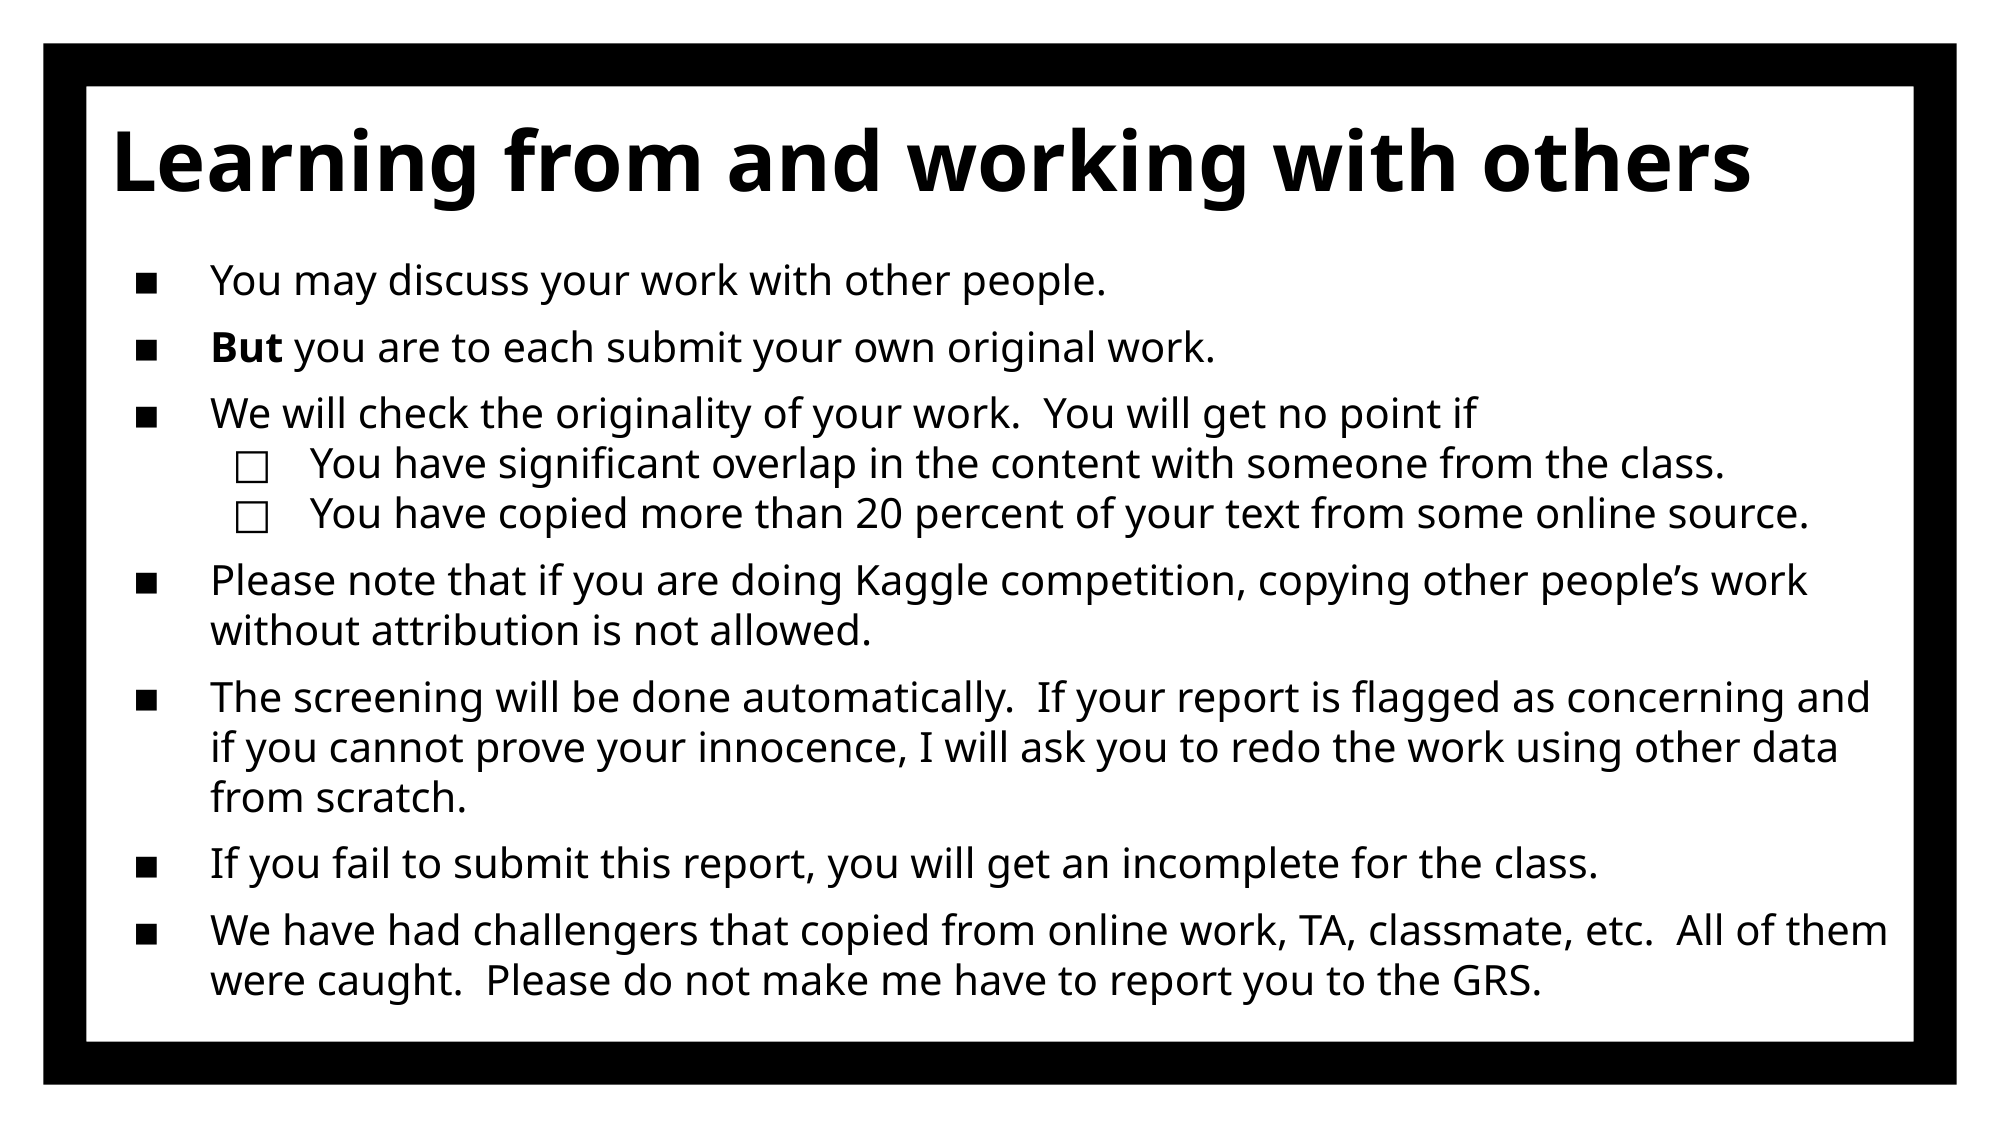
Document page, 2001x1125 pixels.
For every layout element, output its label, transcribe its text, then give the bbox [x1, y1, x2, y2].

title Learning from and working with others [95, 92, 1905, 224]
list You may discuss your work with other people. But you are to each submit your own original work. We will check the originality of your work. You will get no point if You have significant overlap in the content with someone from the class. You have copied more than 20 percent of your text from some online source. Please note that if you are doing Kaggle competition, copying other people’s work without attribution is not allowed. The screening will be done automatically. If your report is flagged as concerning and if you cannot prove your innocence, I will ask you to redo the work using other data from scratch. If you fail to submit this report, you will get an incomplete for the class. We have had challengers that copied from online work, TA, classmate, etc. All of them were caught. Please do not make me have to report you to the GRS. [95, 238, 1905, 1031]
